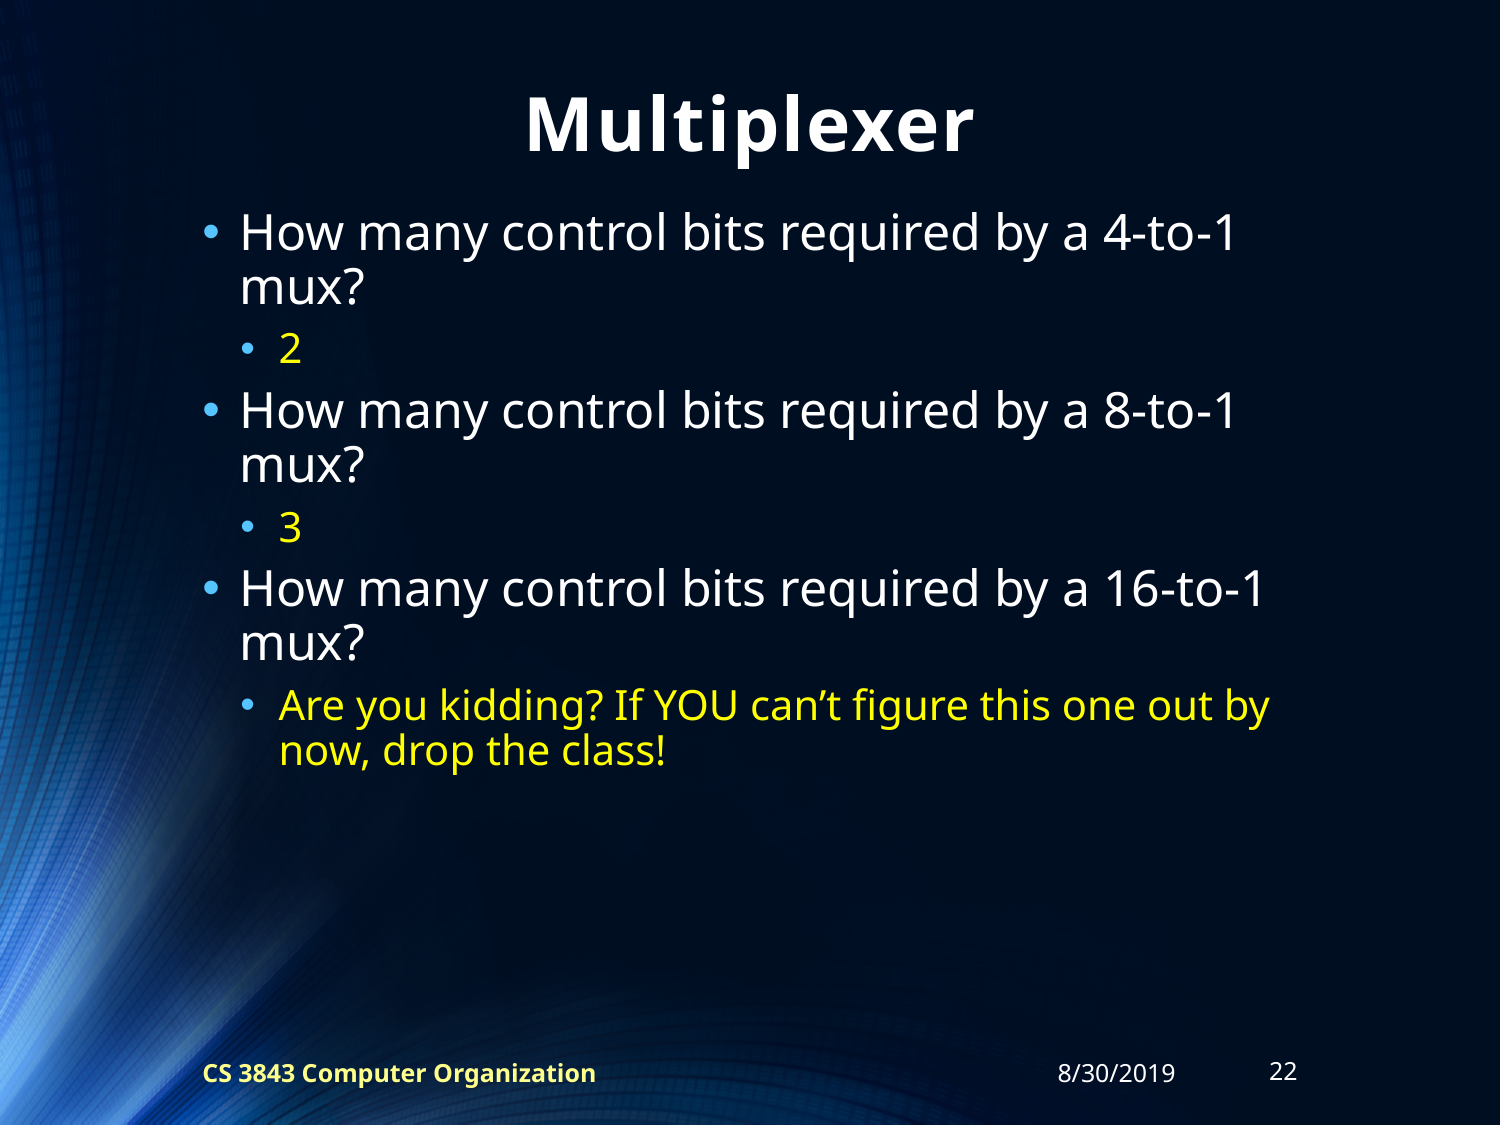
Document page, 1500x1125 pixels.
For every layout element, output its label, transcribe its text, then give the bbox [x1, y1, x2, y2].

title Multiplexer [187, 62, 1313, 175]
list How many control bits required by a 4-to-1 mux? 2 How many control bits required by a 8-to-1 mux? 3 How many control bits required by a 16-to-1 mux? Are you kidding? If YOU can’t figure this one out by now, drop the class! [187, 200, 1312, 1013]
footer CS 3843 Computer Organization [187, 1050, 994, 1096]
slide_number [1012, 1050, 1191, 1096]
picture [0, 0, 1500, 1125]
slide_number 22 [1209, 1050, 1313, 1096]
